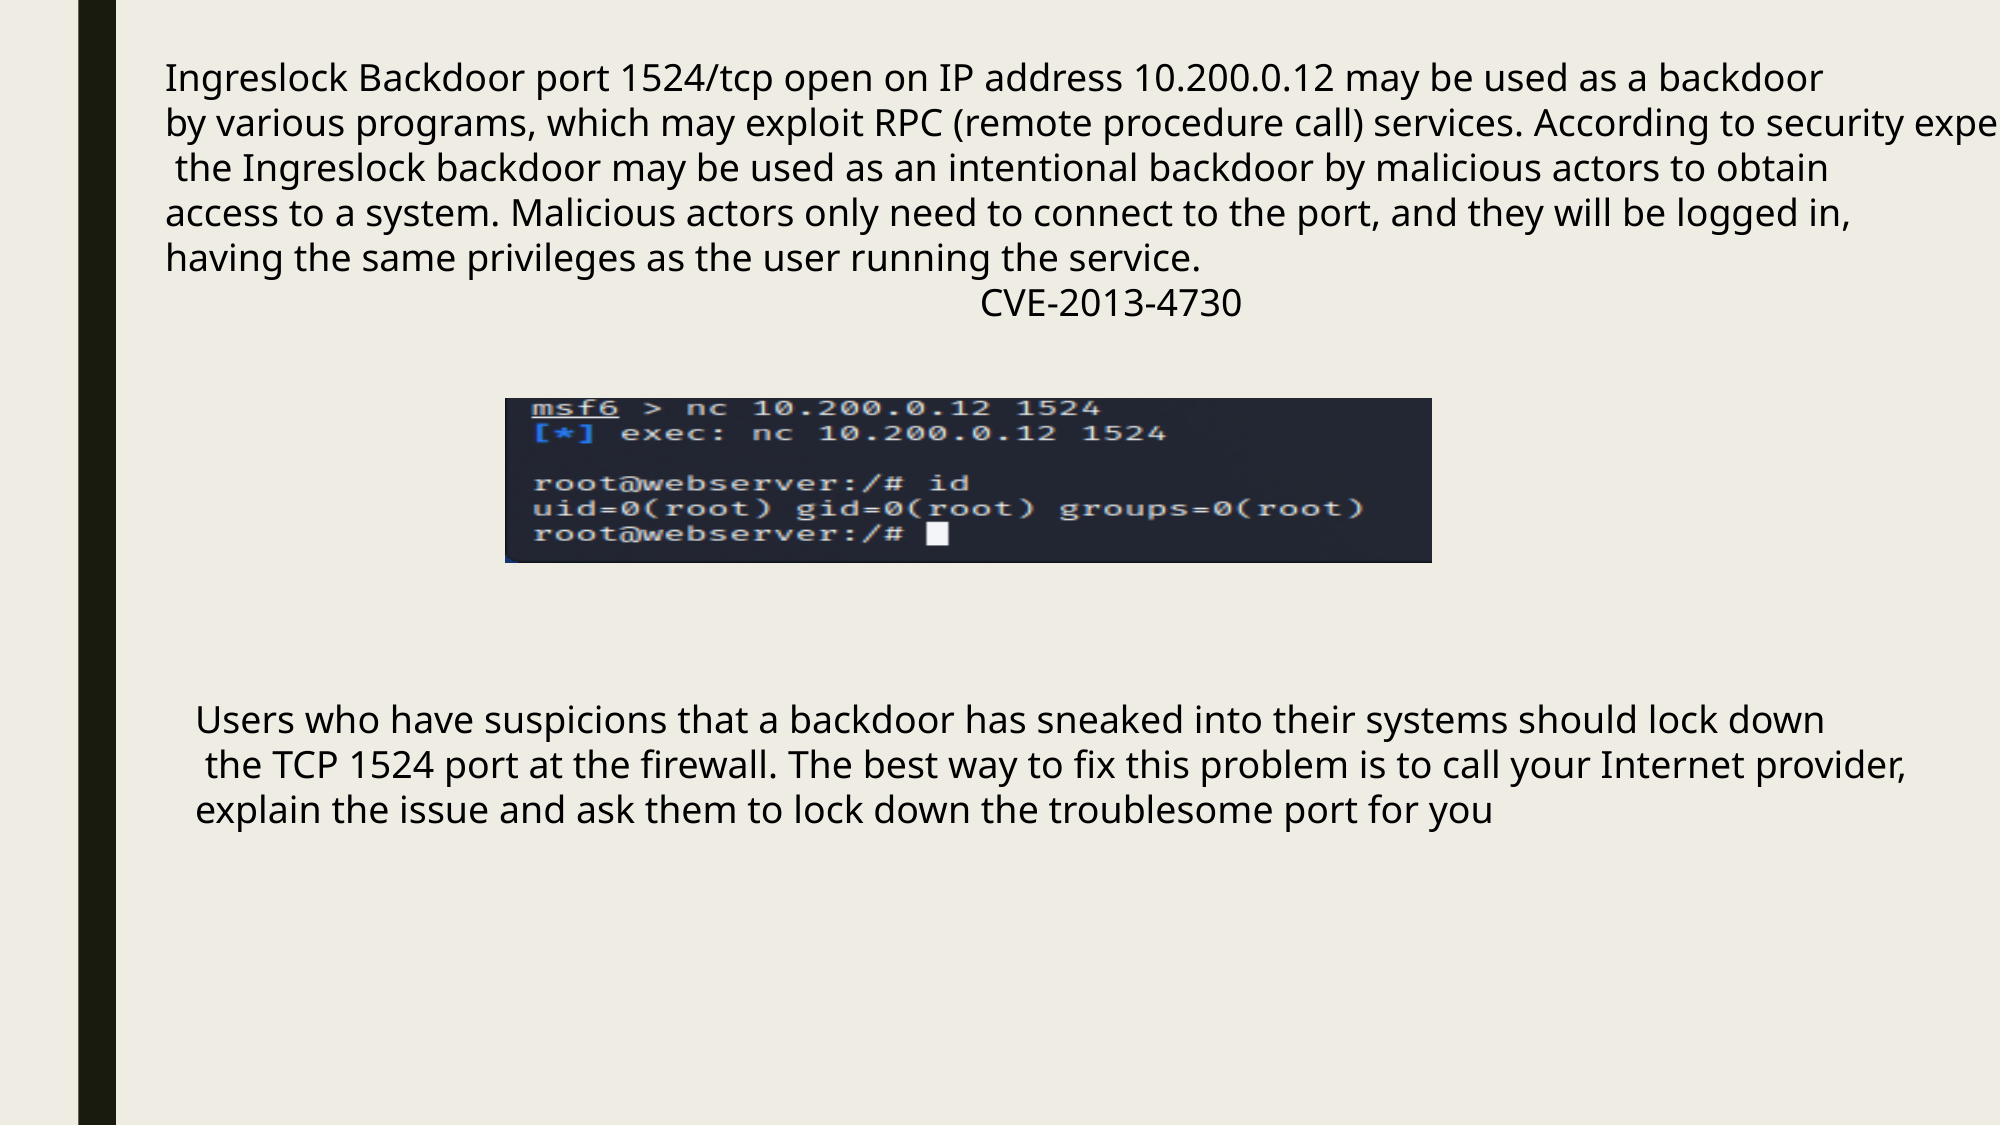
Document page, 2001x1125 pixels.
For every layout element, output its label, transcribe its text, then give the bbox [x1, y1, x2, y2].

text_box Ingreslock Backdoor port 1524/tcp open on IP address 10.200.0.12 may be used as a backdoor by various programs, which may exploit RPC (remote procedure call) services. According to security experts, the Ingreslock backdoor may be used as an intentional backdoor by malicious actors to obtain access to a system. Malicious actors only need to connect to the port, and they will be logged in, having the same privileges as the user running the service. CVE-2013-4730 [150, 46, 2000, 331]
picture [505, 398, 1432, 563]
text_box Users who have suspicions that a backdoor has sneaked into their systems should lock down the TCP 1524 port at the firewall. The best way to fix this problem is to call your Internet provider, explain the issue and ask them to lock down the troublesome port for you [180, 688, 1934, 838]
